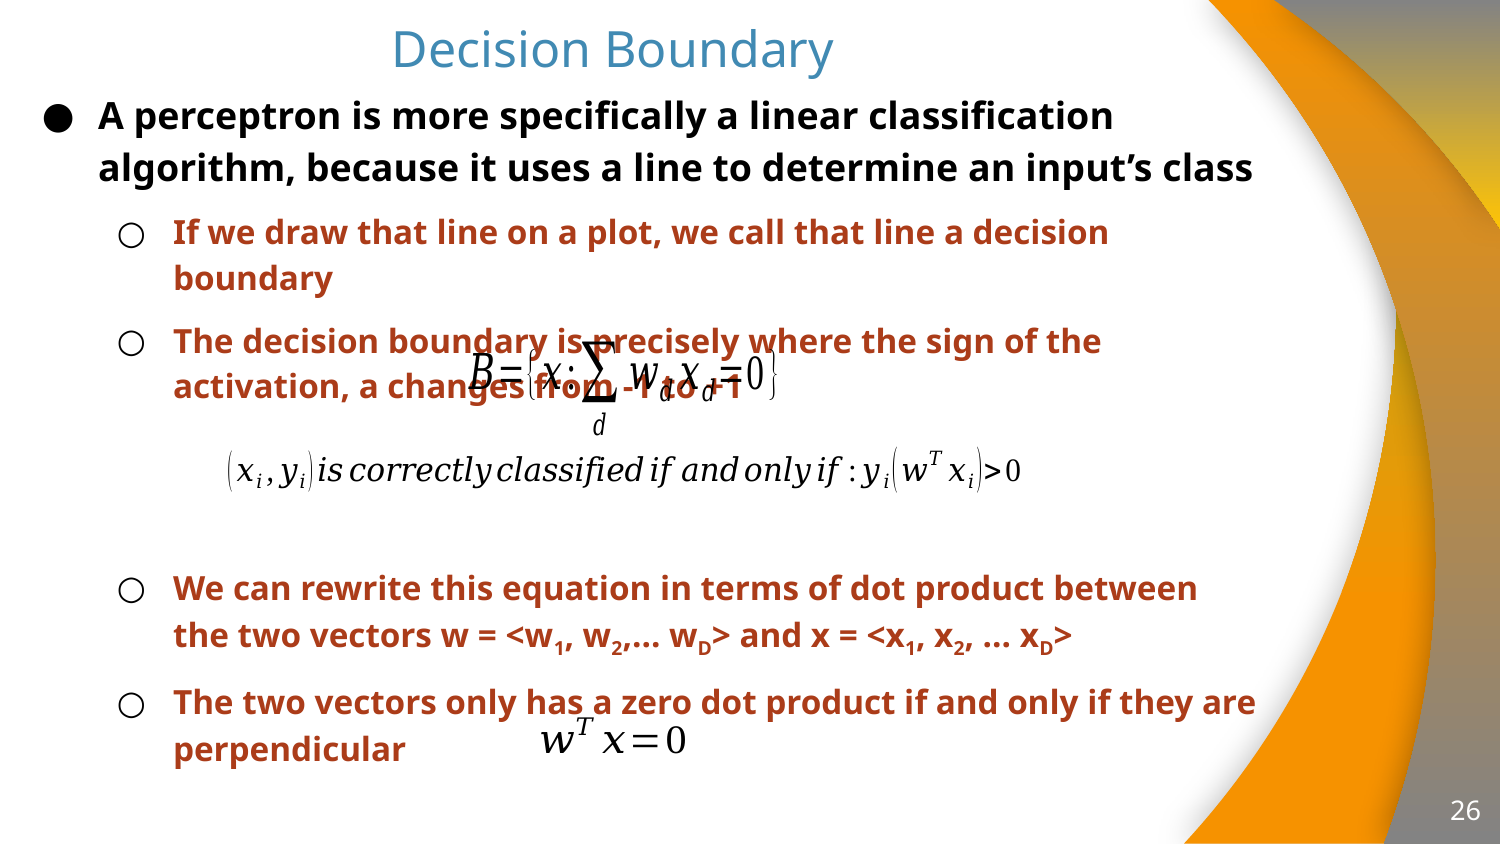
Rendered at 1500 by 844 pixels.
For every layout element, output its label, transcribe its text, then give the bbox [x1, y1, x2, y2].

list A perceptron is more specifically a linear classification algorithm, because it uses a line to determine an input’s class If we draw that line on a plot, we call that line a decision boundary The decision boundary is precisely where the sign of the activation, a changes from -1 to +1 We can rewrite this equation in terms of dot product between the two vectors w = <w1, w2,… wD> and x = <x1, x2, … xD> The two vectors only has a zero dot product if and only if they are perpendicular Thus, the decision boundary is simply the plane perpendicular to w. [41, 85, 1263, 808]
slide_number 26 [1391, 779, 1482, 844]
title Decision Boundary [41, 13, 1184, 79]
